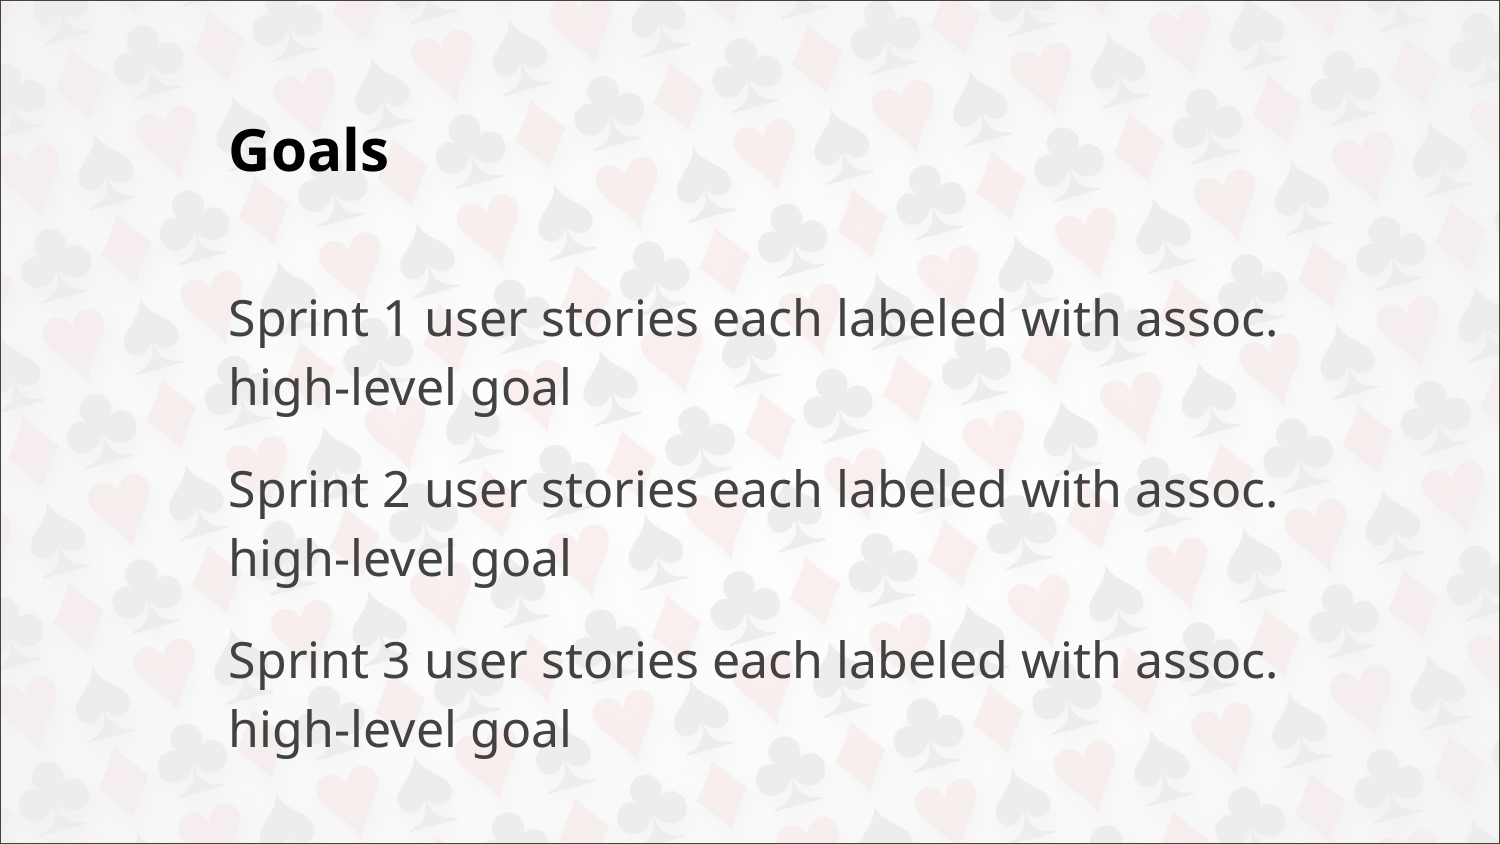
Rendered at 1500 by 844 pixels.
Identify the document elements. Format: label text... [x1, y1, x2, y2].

title Goals [213, 98, 1368, 262]
list Sprint 1 user stories each labeled with assoc. high-level goal Sprint 2 user stories each labeled with assoc. high-level goal Sprint 3 user stories each labeled with assoc. high-level goal [213, 262, 1368, 680]
